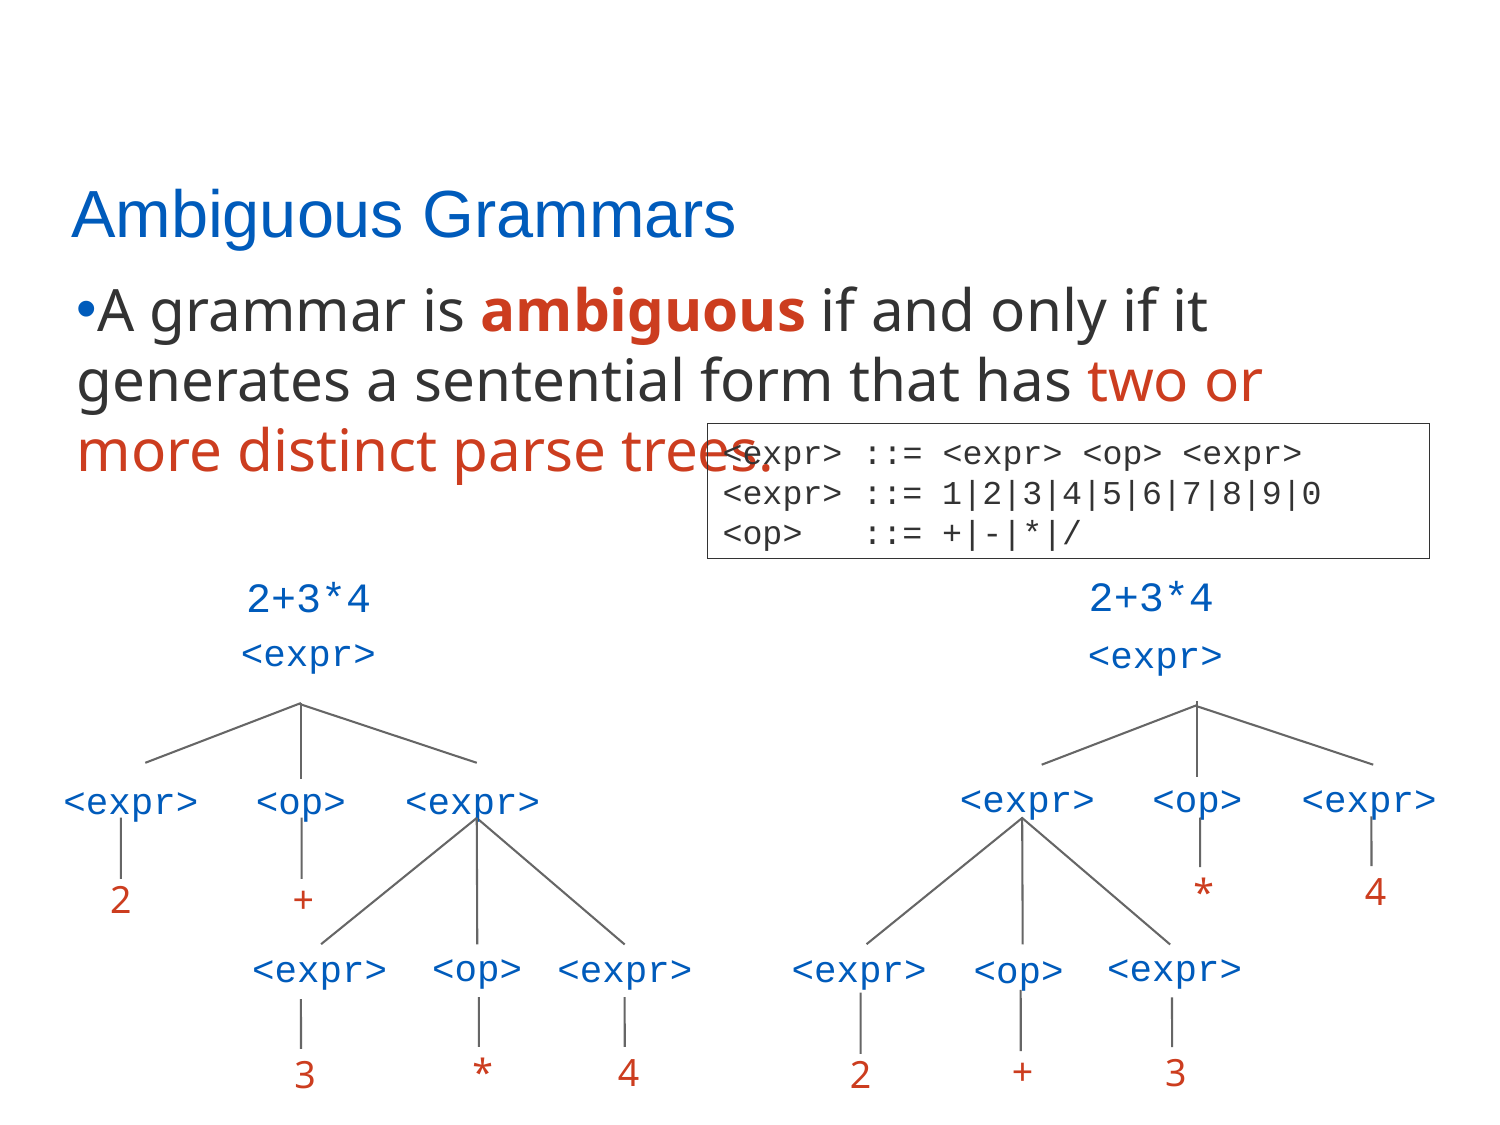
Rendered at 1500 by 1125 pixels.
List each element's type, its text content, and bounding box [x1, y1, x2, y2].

text_box <op> [958, 938, 1079, 999]
text_box 2+3*4 [996, 562, 1307, 627]
text_box + [996, 1040, 1049, 1101]
text_box 4 [625, 1041, 652, 1101]
text_box <op> [1137, 767, 1258, 827]
list A grammar is ambiguous if and only if it generates a sentential form that has two or more distinct parse trees. [61, 265, 1430, 708]
text_box <expr> [625, 937, 708, 997]
text_box <expr> [1073, 627, 1238, 683]
text_box 3 [1150, 1041, 1200, 1102]
text_box <expr> [48, 769, 96, 829]
text_box 2+3*4 [153, 562, 464, 621]
text_box <expr> [1092, 937, 1258, 997]
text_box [96, 621, 625, 1104]
text_box 2 [835, 1043, 887, 1103]
text_box <expr> [944, 767, 1110, 827]
text_box <expr> ::= <expr> <op> <expr> <expr> ::= 1|2|3|4|5|6|7|8|9|0 <op> ::= +|-|*|/ [707, 423, 1430, 559]
title Ambiguous Grammars [56, 172, 1351, 278]
text_box <expr> [1286, 767, 1452, 827]
text_box * [1178, 861, 1228, 922]
text_box <expr> [776, 937, 942, 998]
text_box 4 [1349, 860, 1399, 920]
